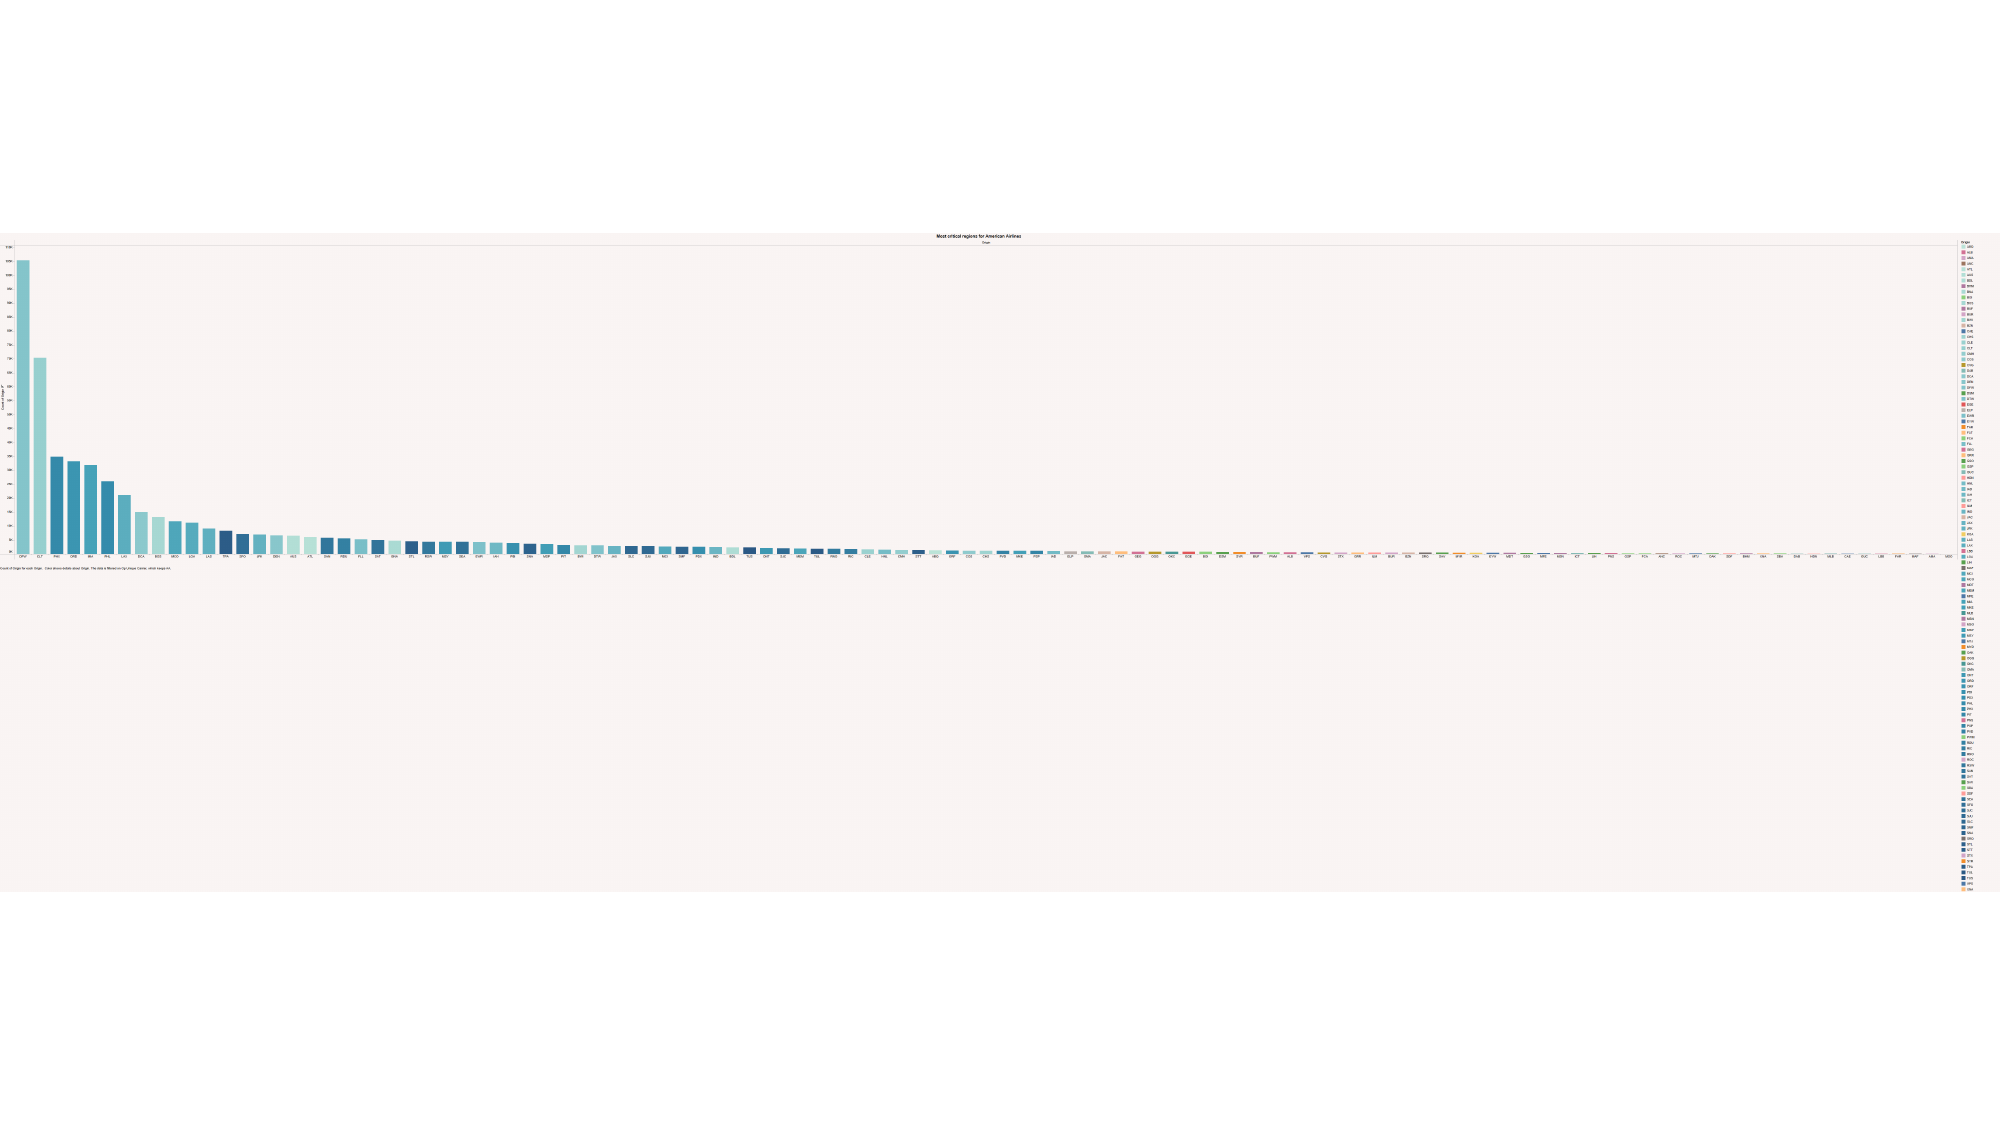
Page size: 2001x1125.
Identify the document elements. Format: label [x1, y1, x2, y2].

picture [0, 233, 2000, 892]
